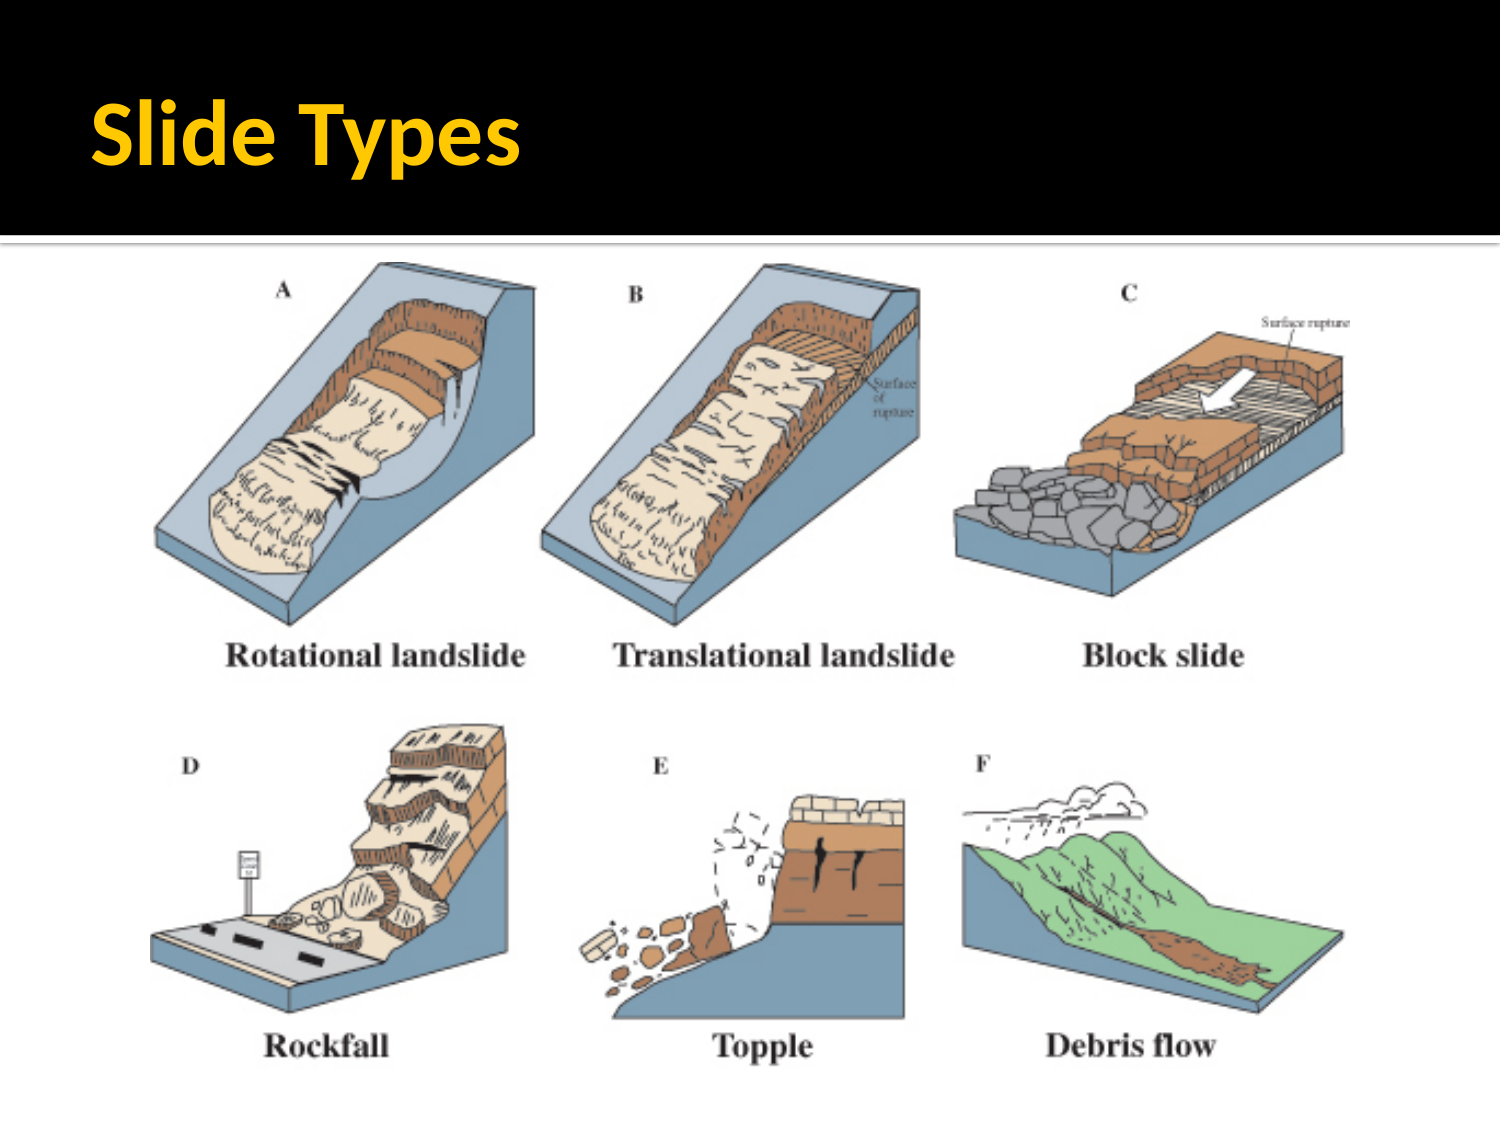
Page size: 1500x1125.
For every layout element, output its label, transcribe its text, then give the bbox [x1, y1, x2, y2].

title Slide Types [75, 24, 1425, 231]
picture [149, 262, 1350, 1101]
